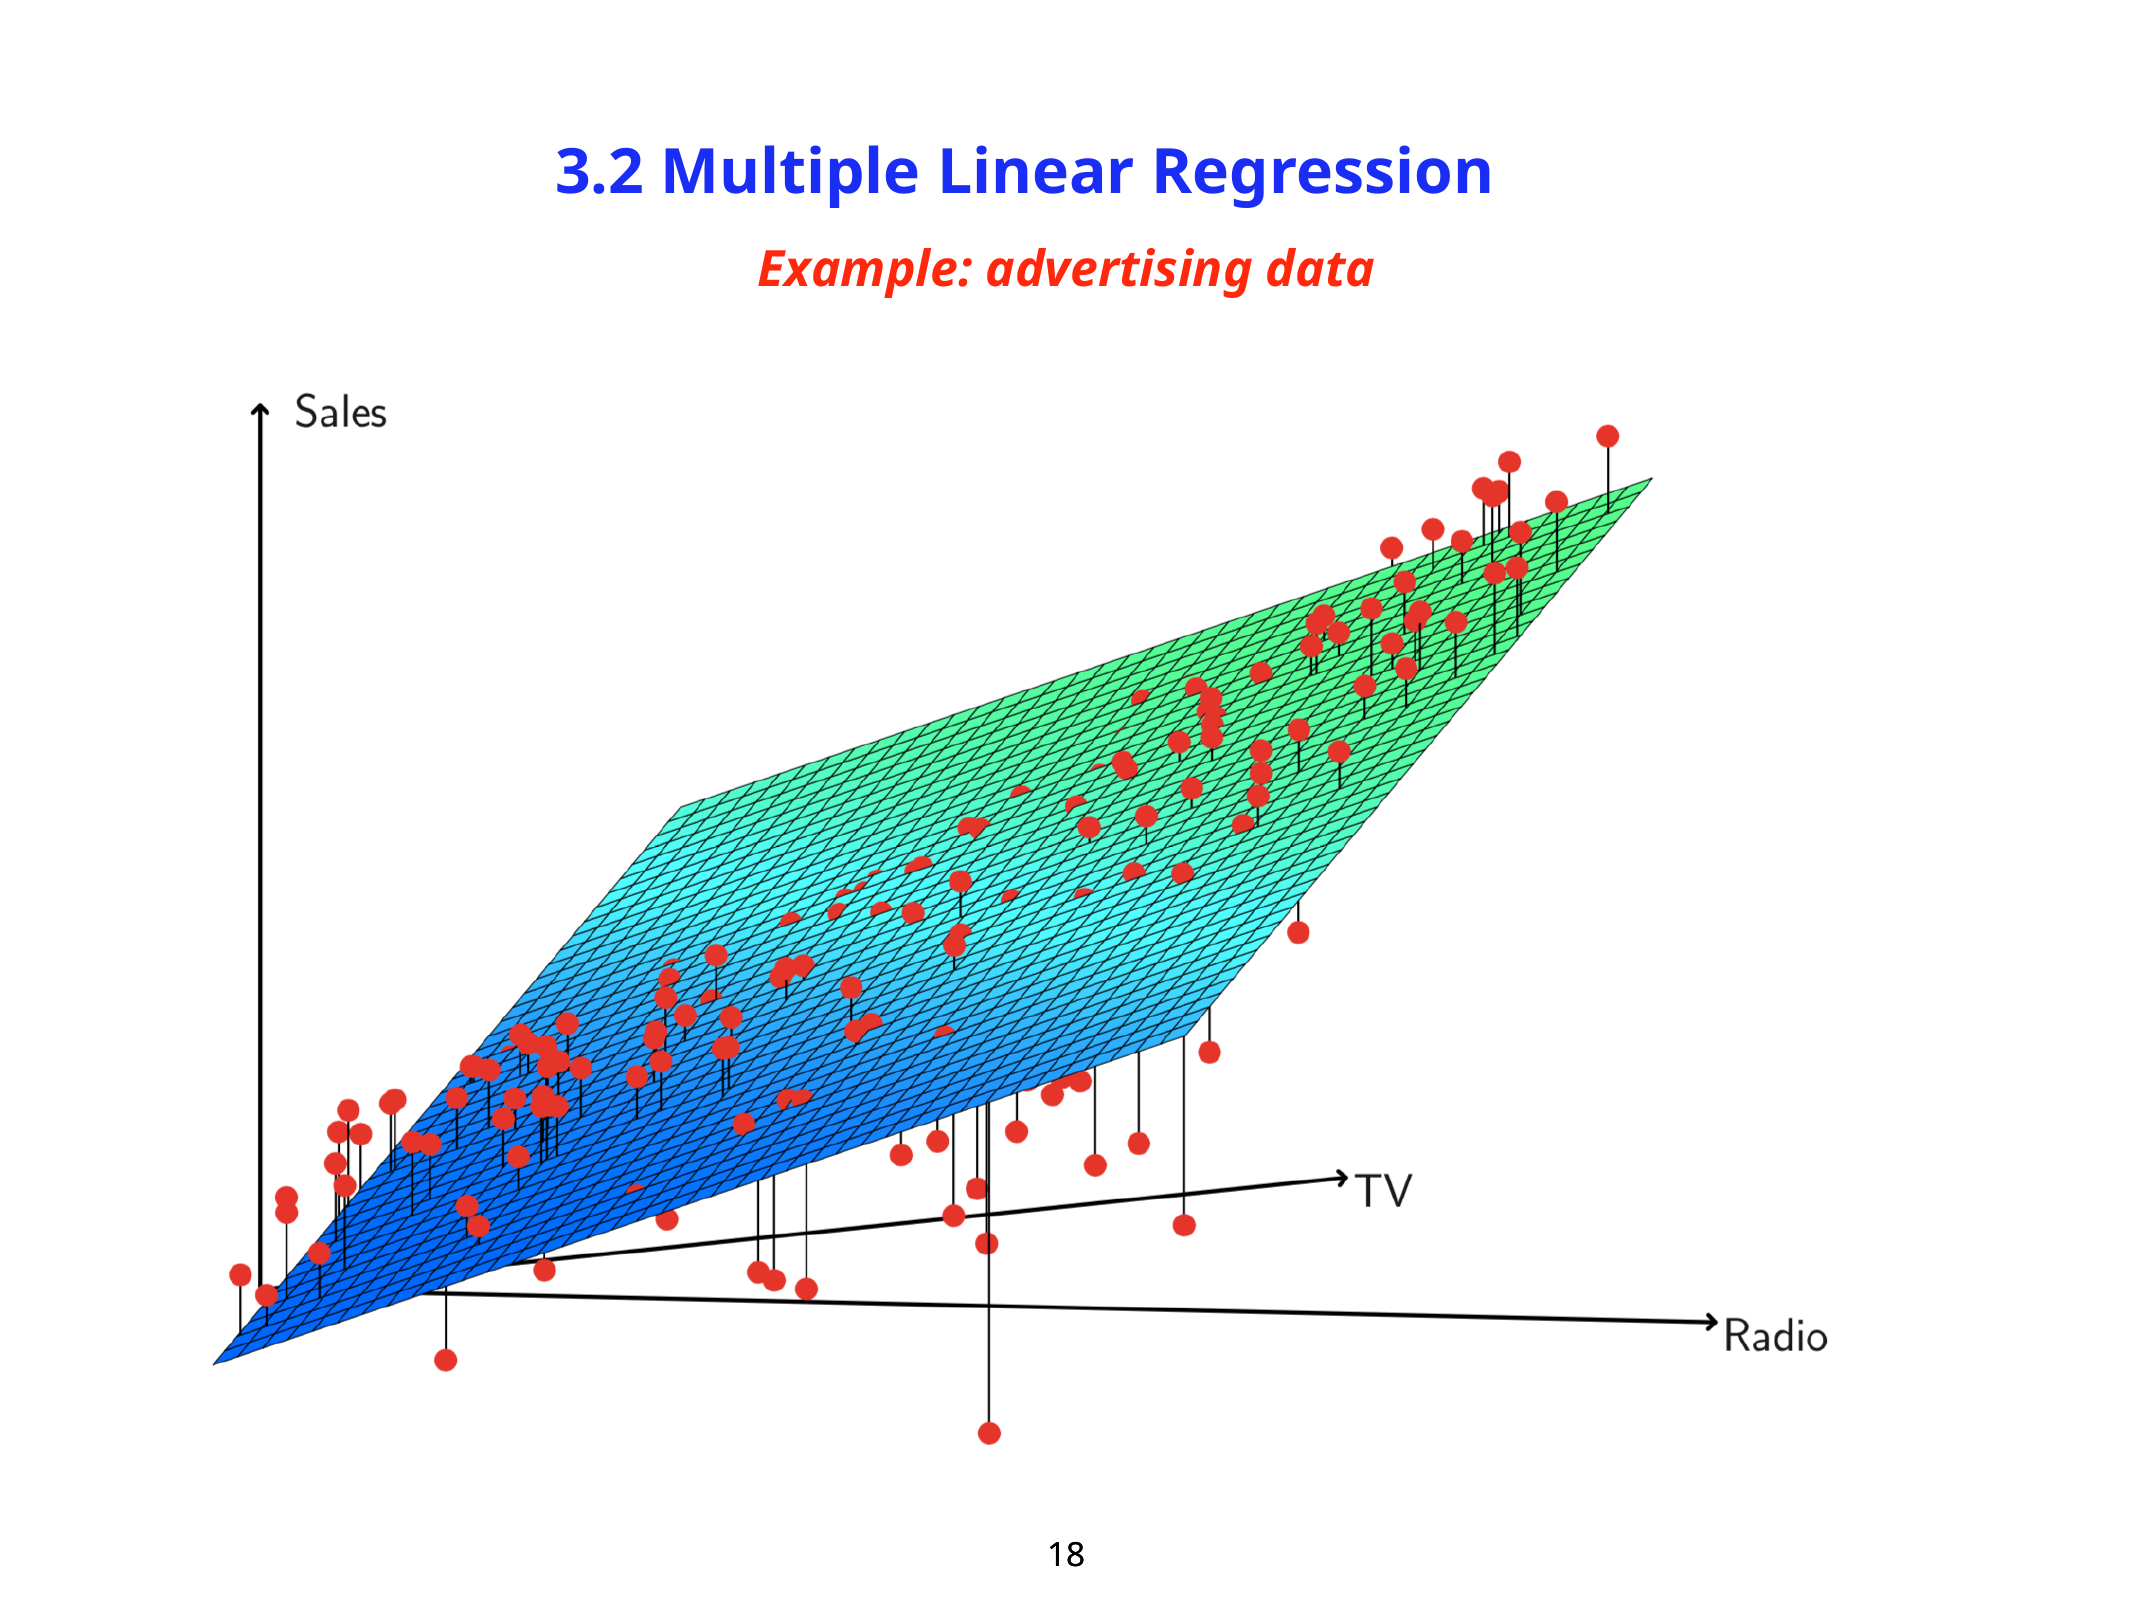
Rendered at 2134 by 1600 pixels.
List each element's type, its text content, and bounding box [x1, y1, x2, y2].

text_box 3.2 Multiple Linear Regression [546, 122, 1504, 215]
text_box 18 [976, 1524, 1156, 1587]
text_box Example: advertising data [748, 227, 1385, 305]
slide_number 18 [1038, 1524, 1094, 1579]
picture [161, 363, 1864, 1453]
